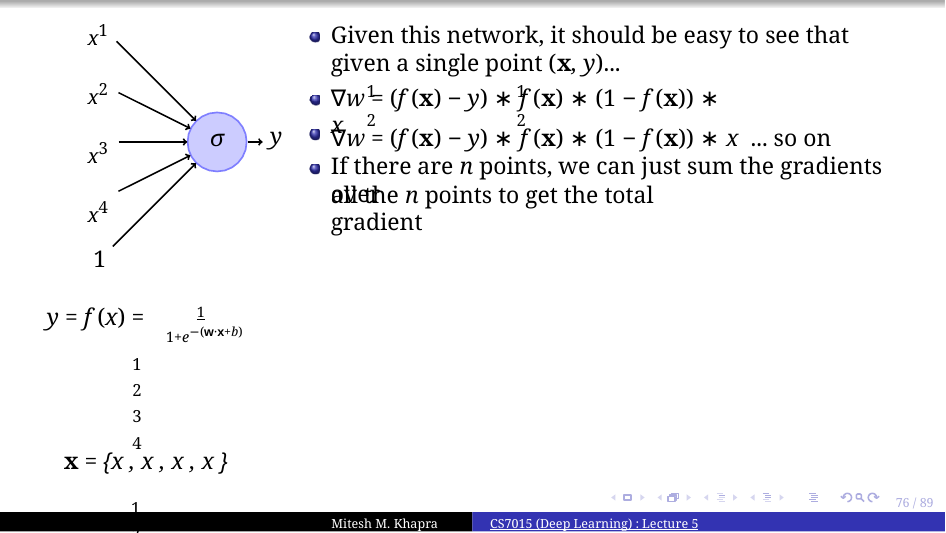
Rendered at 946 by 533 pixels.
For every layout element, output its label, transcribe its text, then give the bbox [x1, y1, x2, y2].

text_box ∇w = (f (x) − y) ∗ f (x) ∗ (1 − f (x)) ∗ x [328, 81, 736, 113]
picture [308, 32, 320, 44]
picture [308, 94, 320, 106]
picture [0, 0, 81, 8]
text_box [0, 511, 946, 532]
text_box x2 [81, 59, 107, 109]
picture [308, 129, 320, 141]
text_box x4 [81, 177, 107, 227]
text_box If there are n points, we can just sum the gradients over [328, 150, 908, 207]
title Given this network, it should be easy to see that given a single point (x, y)... [328, 18, 908, 109]
picture [116, 0, 945, 8]
picture [308, 163, 320, 175]
text_box 76 / 89 [893, 493, 942, 510]
text_box 1 1 [364, 79, 745, 102]
text_box x1 [81, 0, 116, 49]
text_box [112, 41, 263, 247]
text_box 1 2 3 4 x = {x , x , x , x } 1 2 3 4 w = {w , w , w , w } [51, 357, 265, 510]
text_box x3 [81, 118, 107, 168]
text_box 2 2 ∇w = (f (x) − y) ∗ f (x) ∗ (1 − f (x)) ∗ x ... so on [328, 113, 835, 150]
text_box y [268, 119, 284, 150]
text_box y = f (x) = 1 [40, 298, 274, 361]
text_box all the n points to get the total gradient [328, 178, 734, 236]
text_box 1 [91, 242, 107, 272]
text_box 1+e−(w·x+b) [159, 309, 273, 346]
